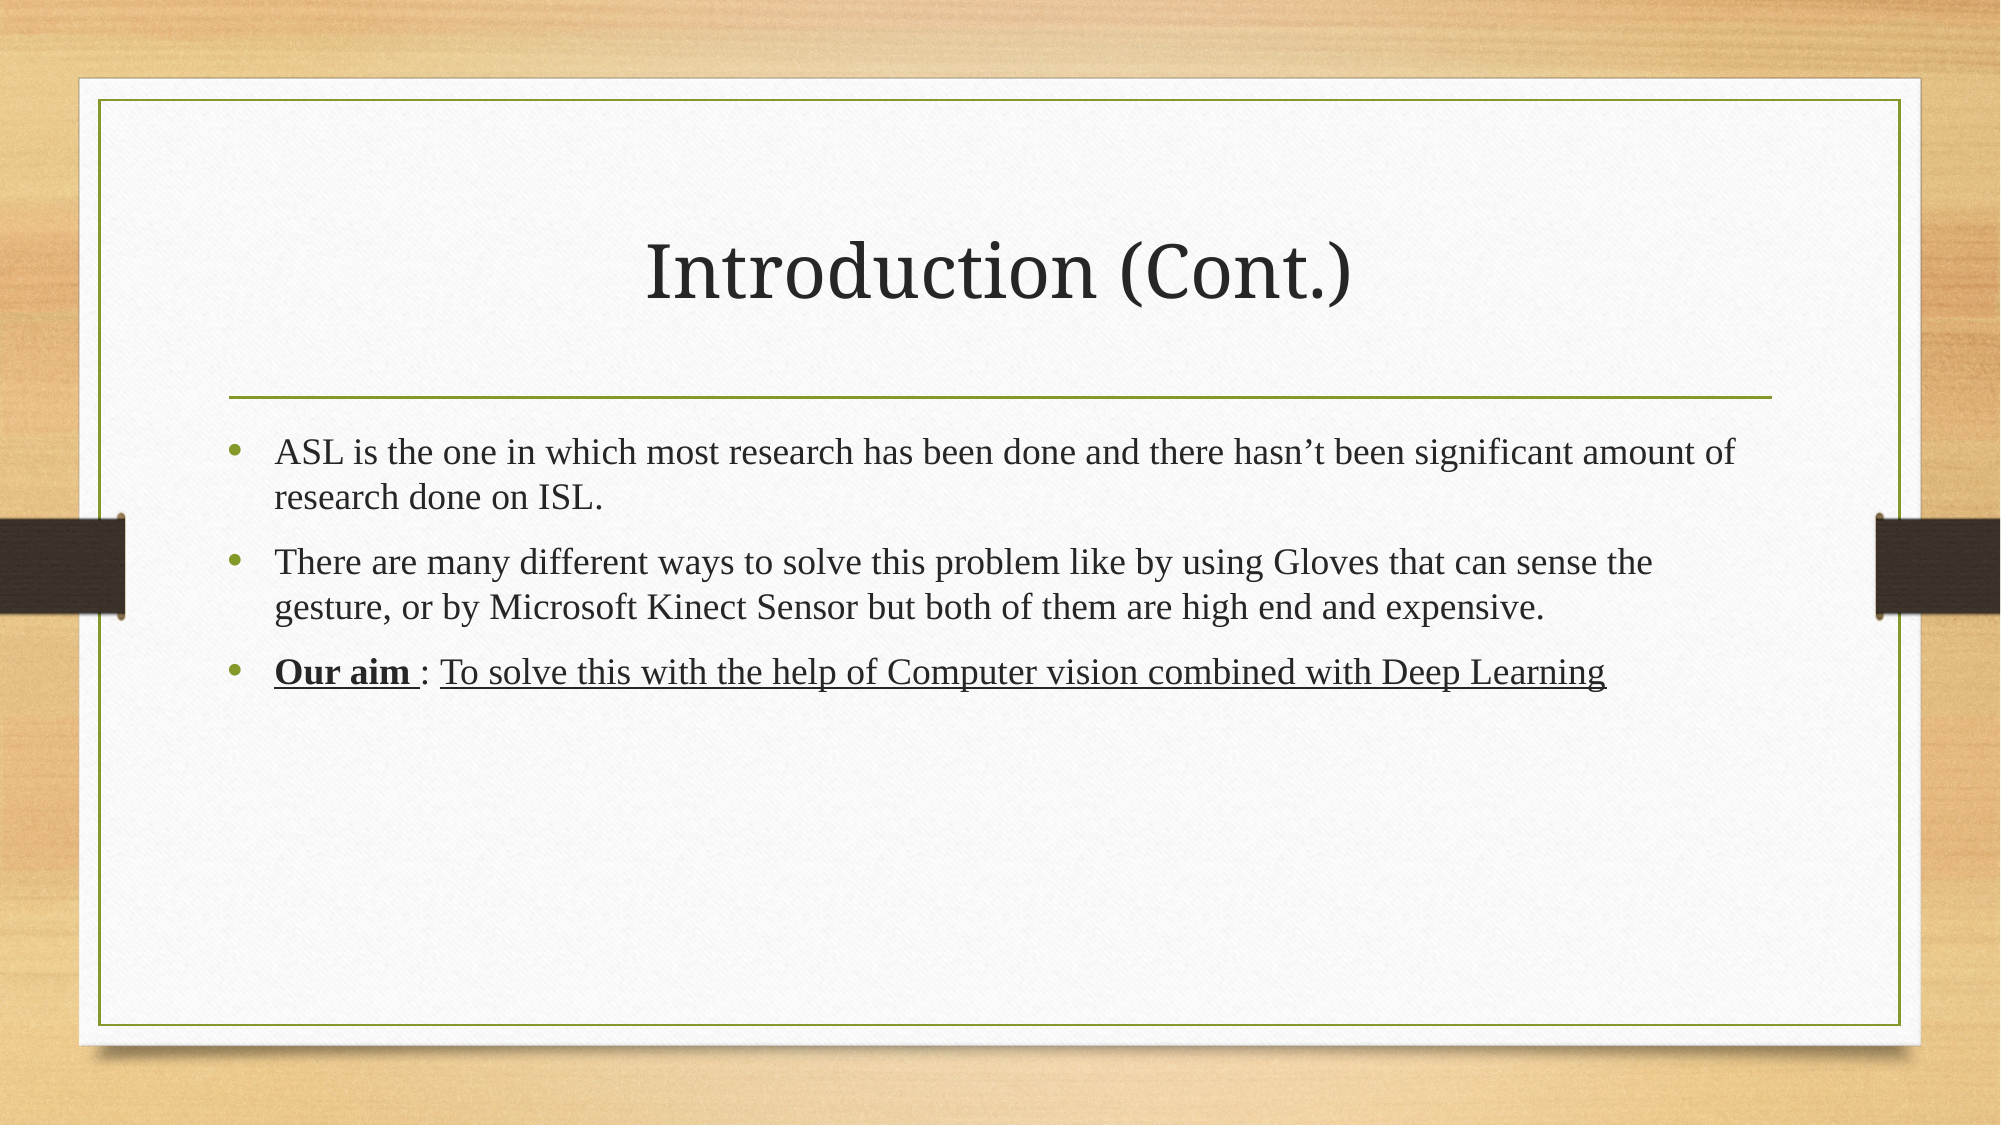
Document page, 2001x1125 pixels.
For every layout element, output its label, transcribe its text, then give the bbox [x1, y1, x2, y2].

picture [0, 0, 2001, 1125]
title Introduction (Cont.) [212, 161, 1788, 375]
list ASL is the one in which most research has been done and there hasn’t been significant amount of research done on ISL. There are many different ways to solve this problem like by using Gloves that can sense the gesture, or by Microsoft Kinect Sensor but both of them are high end and expensive. Our aim : To solve this with the help of Computer vision combined with Deep Learning [212, 419, 1788, 964]
